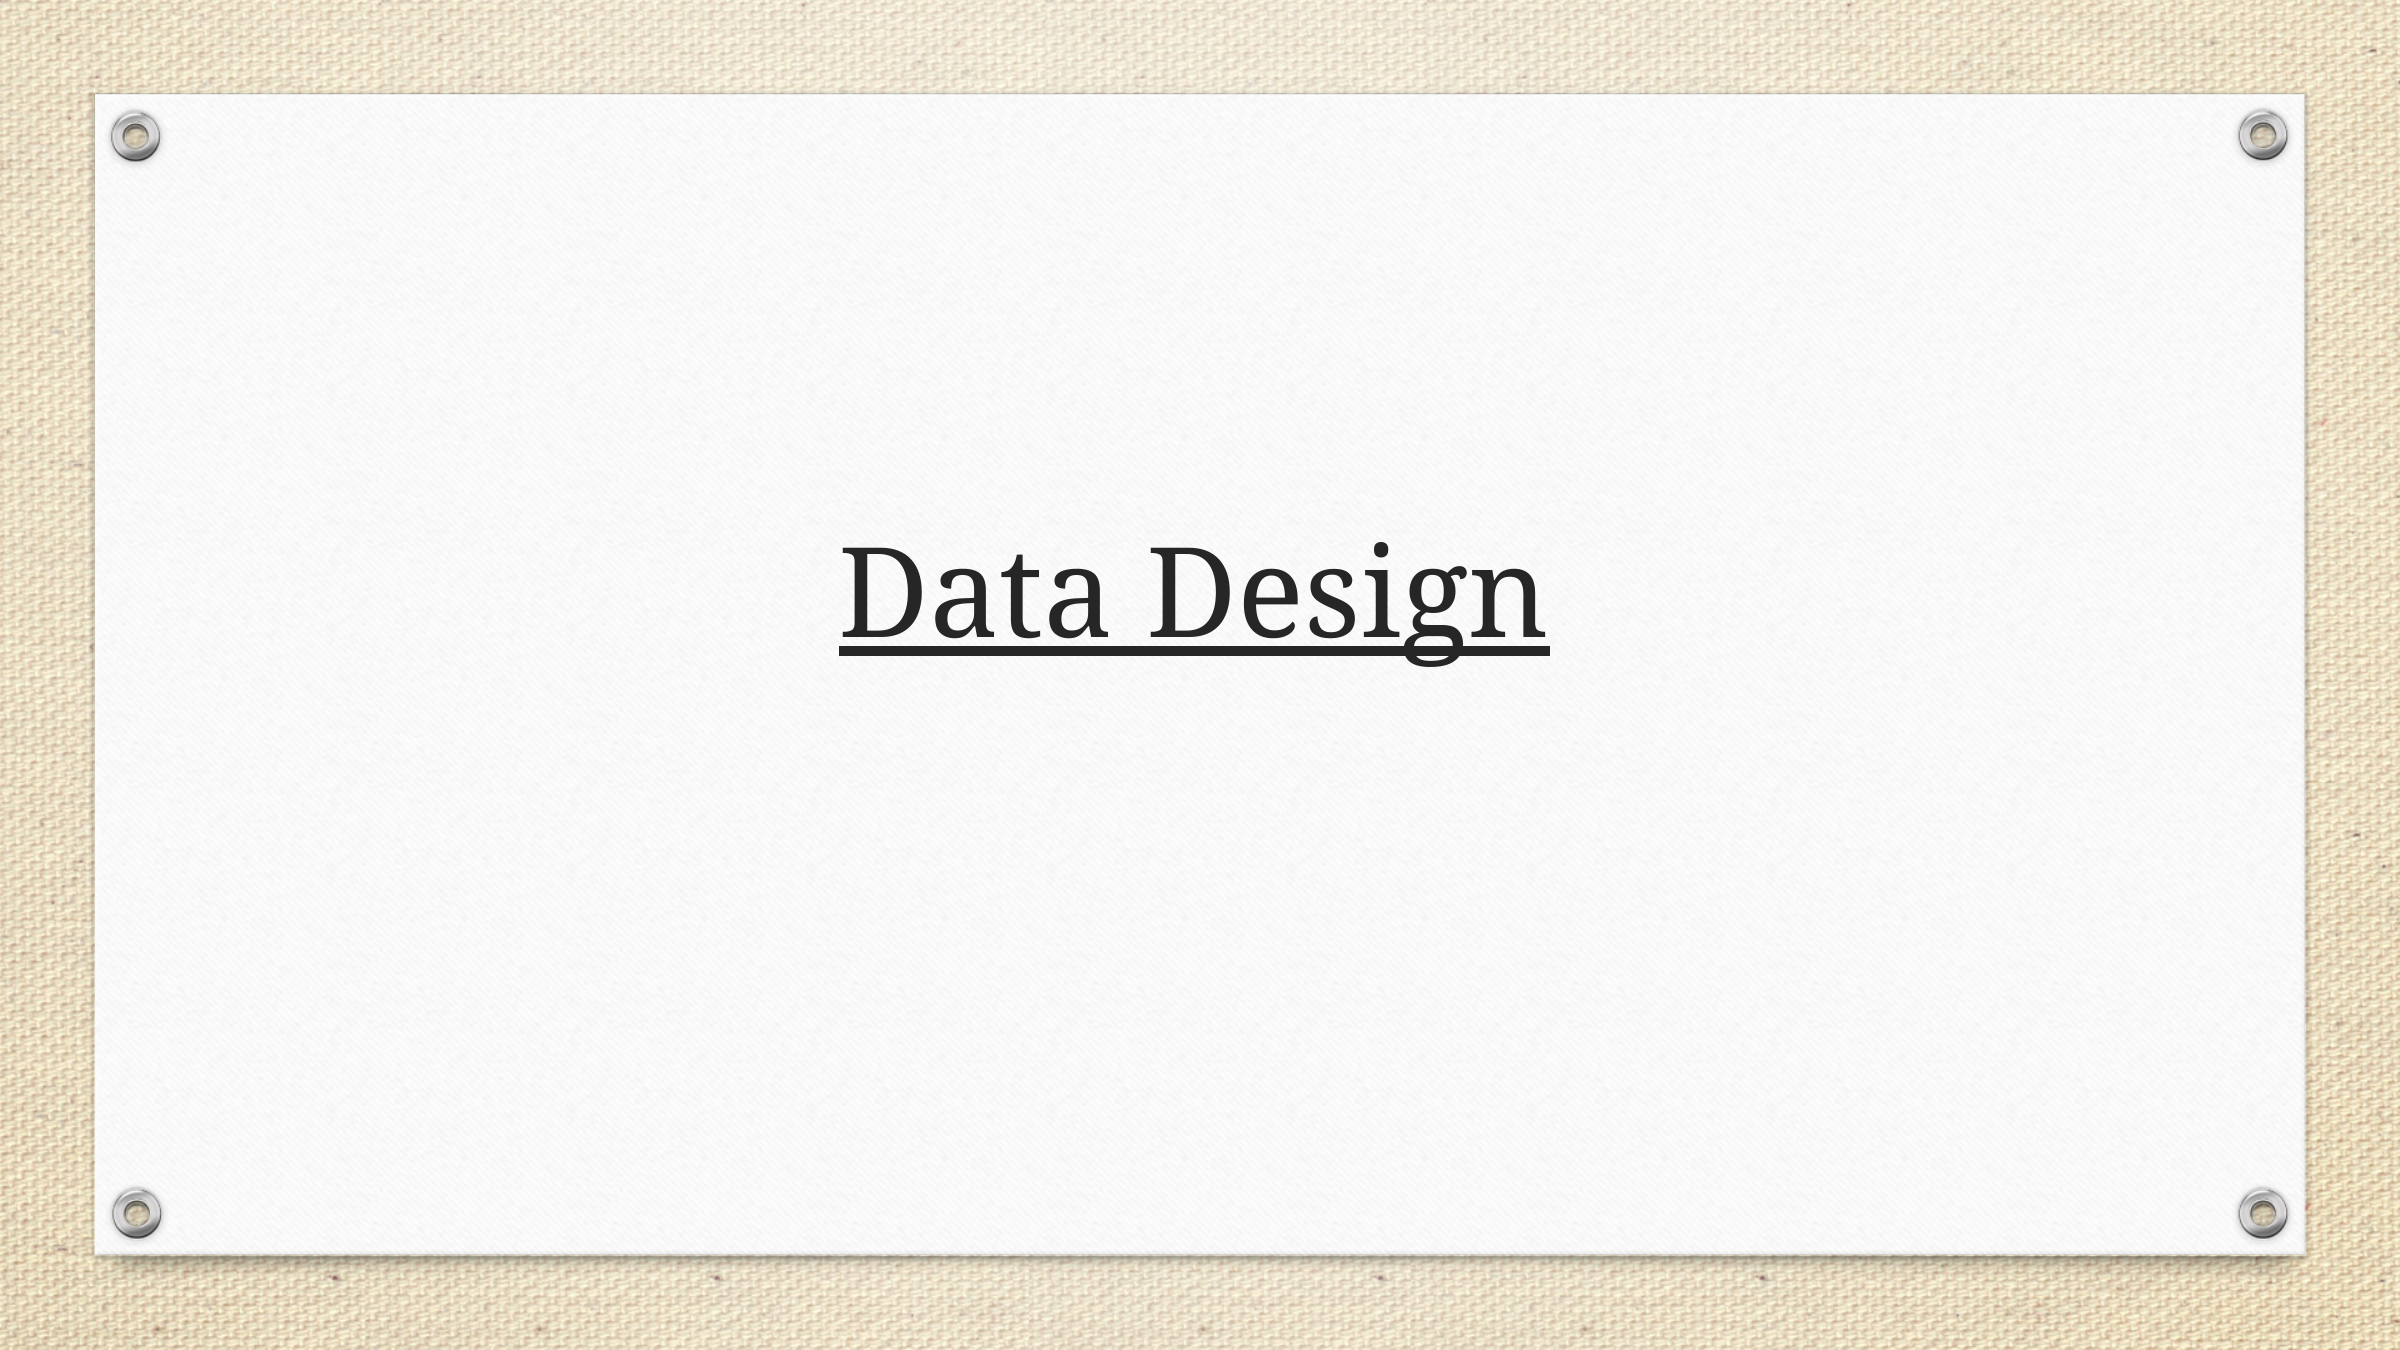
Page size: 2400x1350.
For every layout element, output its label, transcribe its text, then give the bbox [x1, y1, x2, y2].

text_box [220, 541, 2213, 1271]
text_box Data Design [401, 504, 1987, 677]
picture [0, 0, 2400, 1350]
